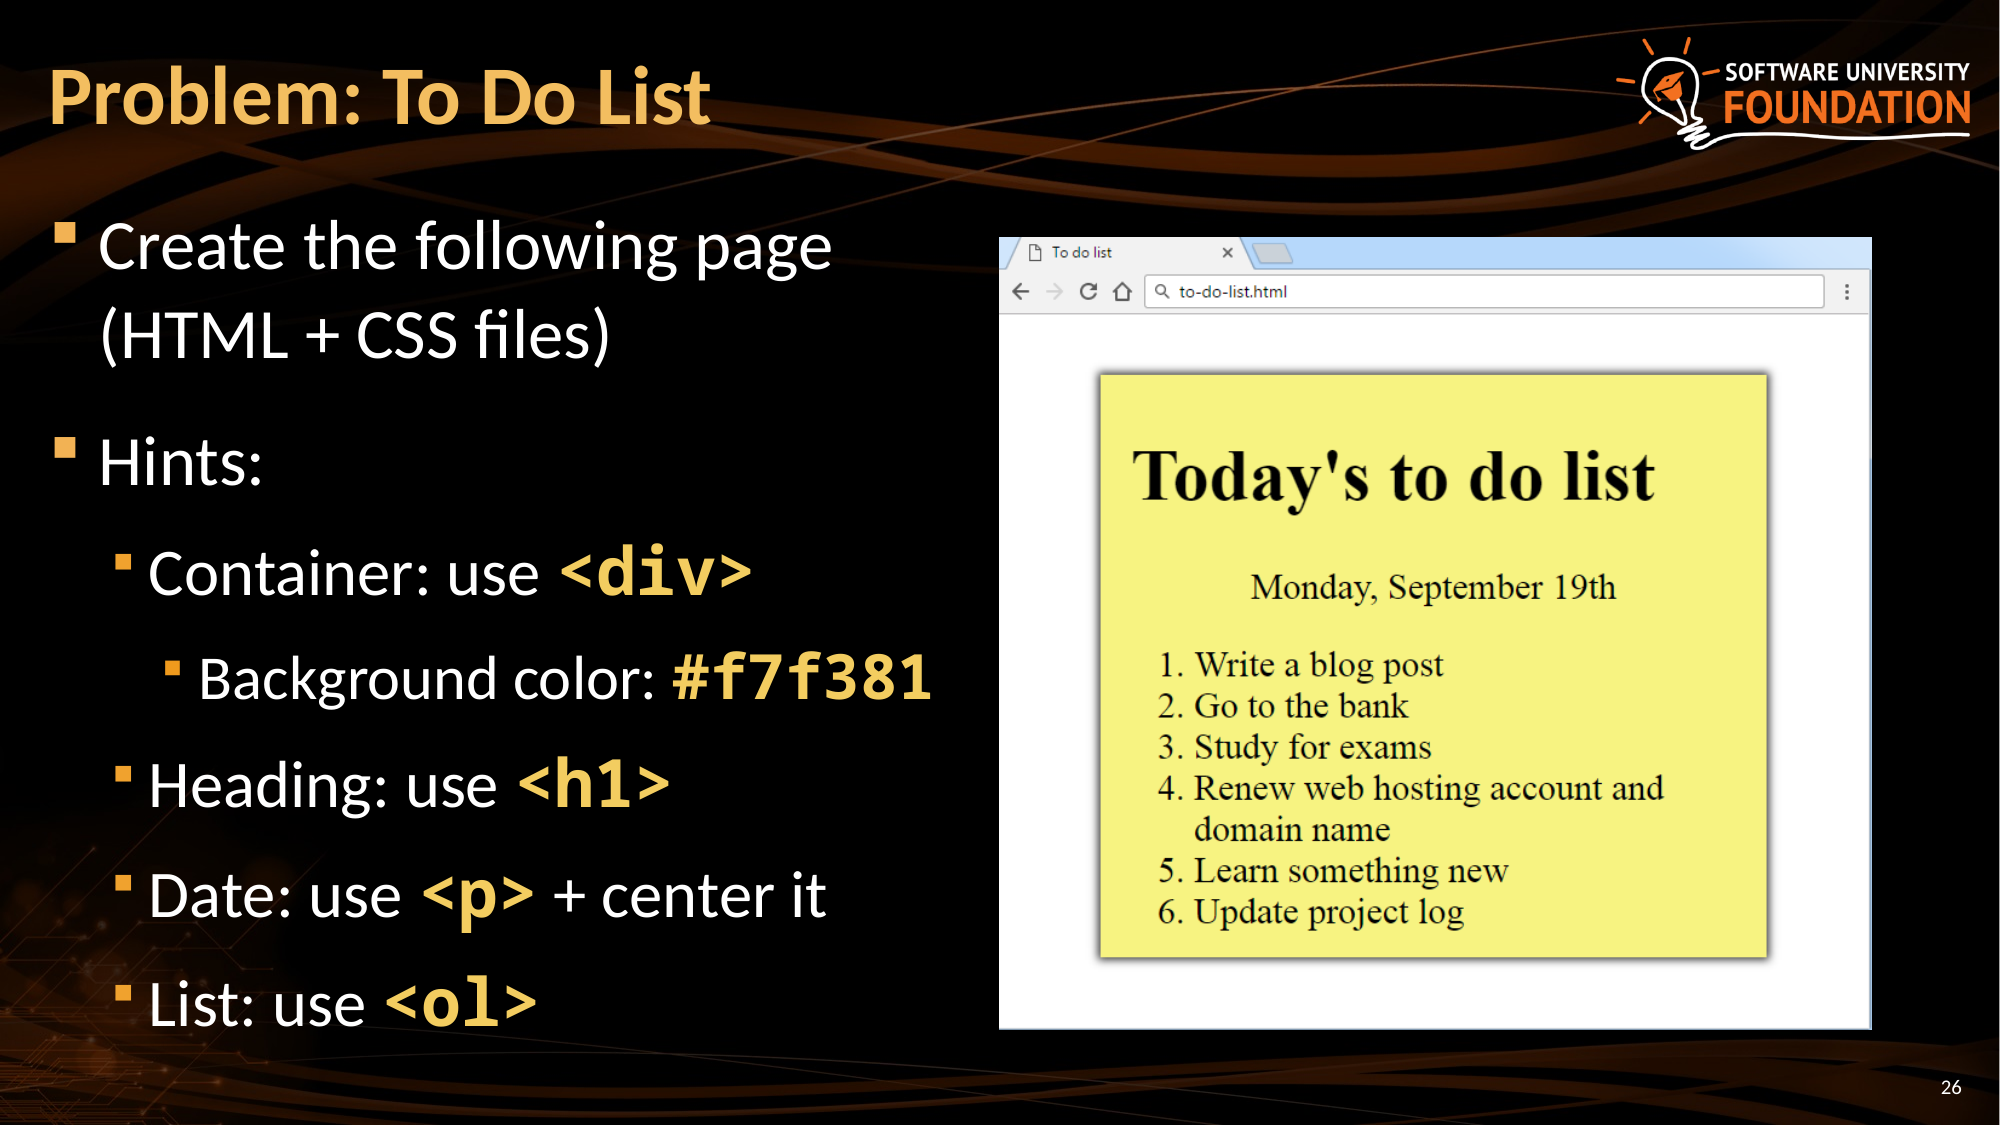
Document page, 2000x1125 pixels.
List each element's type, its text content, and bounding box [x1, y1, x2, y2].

list Create the following page (HTML + CSS files) Hints: Container: use <div> Background color: #f7f381 Heading: use <h1> Date: use <p> + center it List: use <ol> [31, 188, 1968, 1103]
picture [0, 0, 2000, 1125]
title Problem: To Do List [30, 6, 1602, 189]
